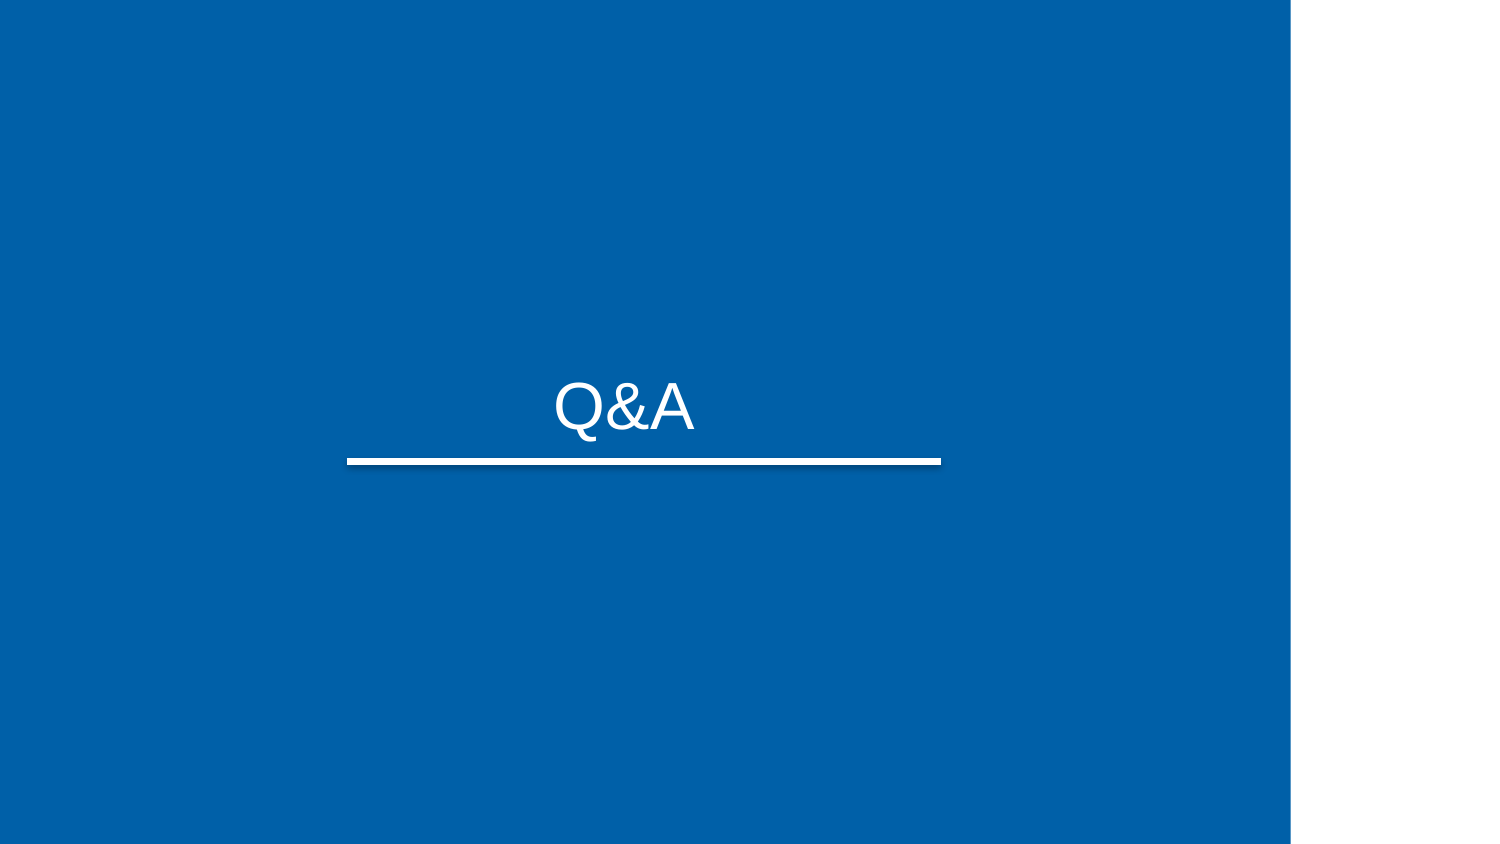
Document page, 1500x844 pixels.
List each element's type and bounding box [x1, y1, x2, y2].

text_box [277, 300, 1312, 483]
text_box [0, 0, 1293, 844]
